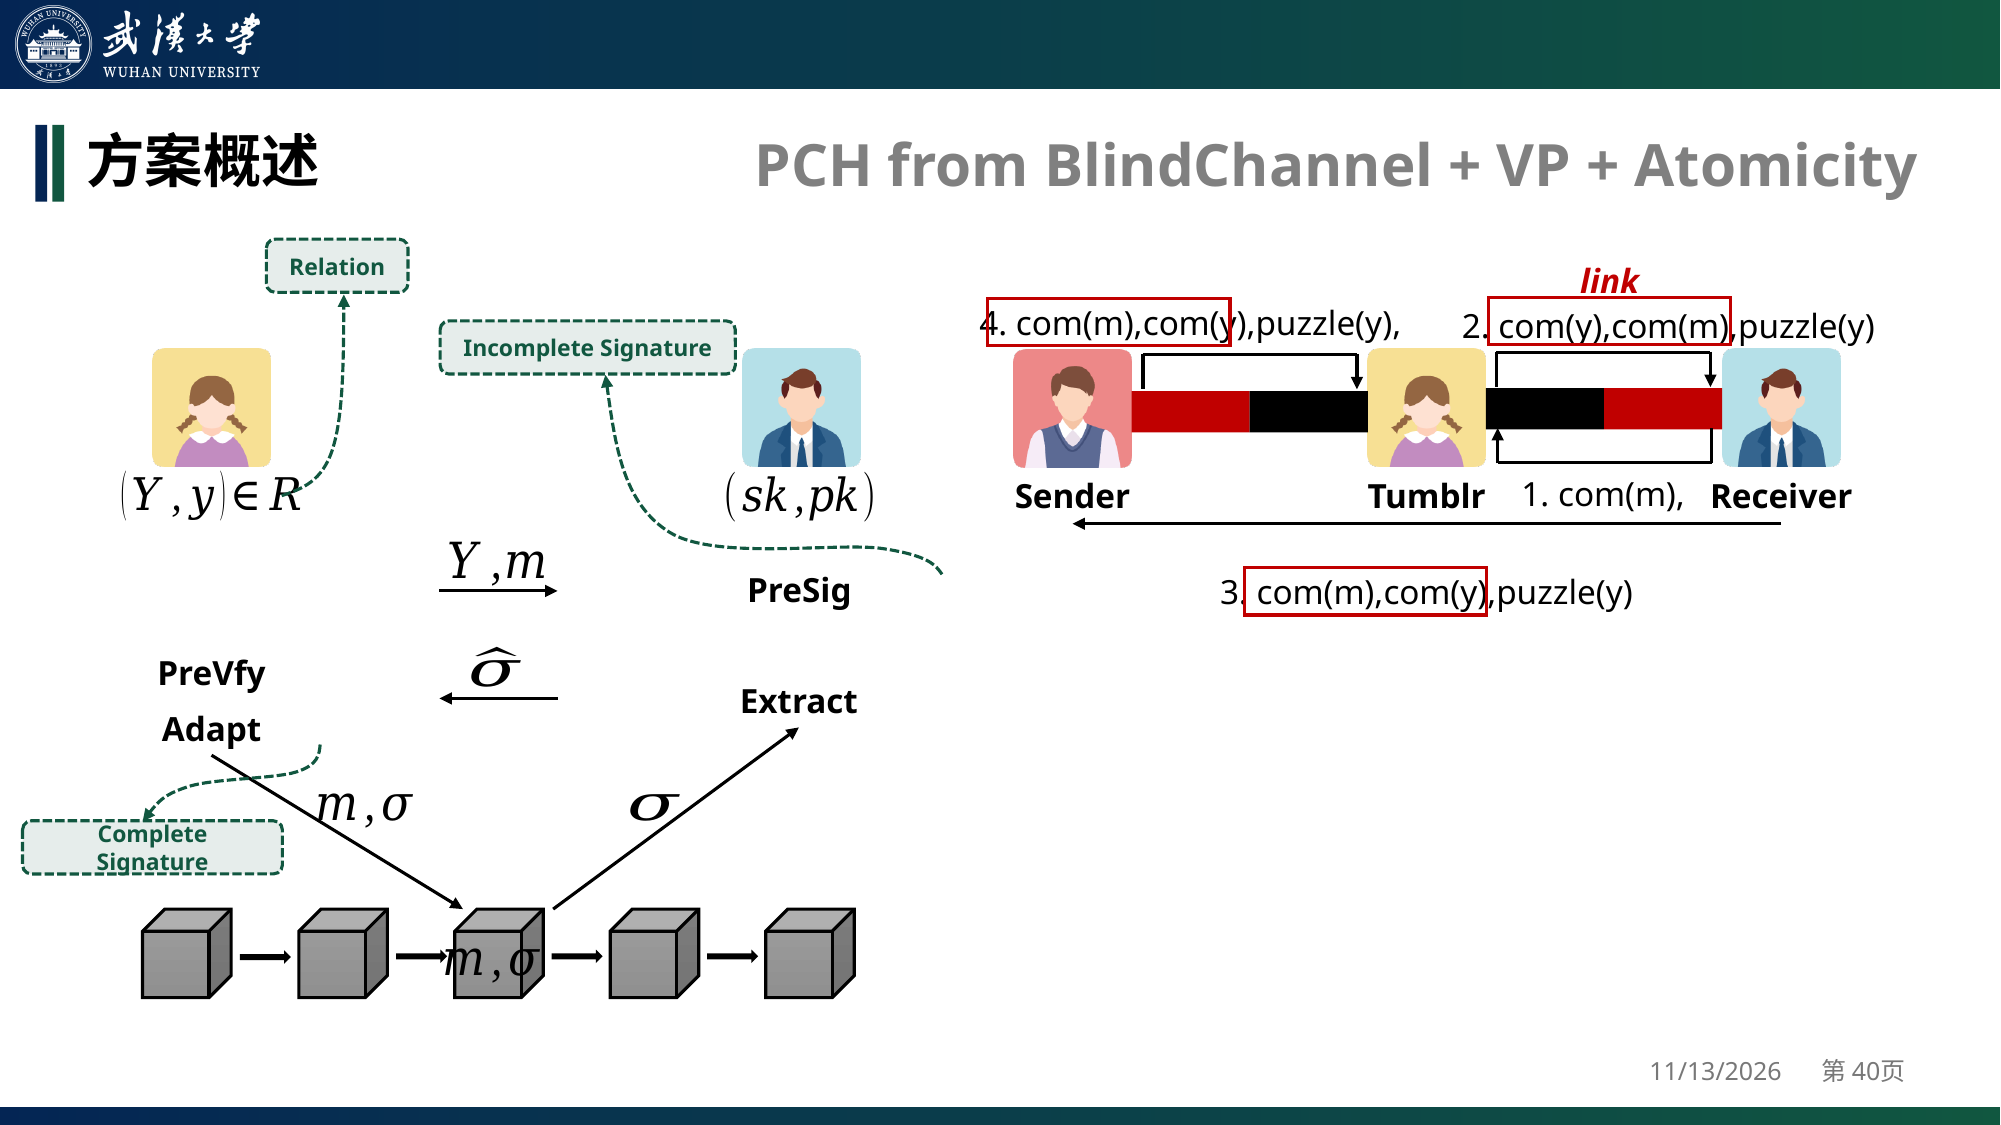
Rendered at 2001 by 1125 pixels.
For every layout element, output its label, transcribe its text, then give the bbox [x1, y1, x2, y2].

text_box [7, 238, 971, 999]
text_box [971, 252, 1905, 620]
picture [15, 5, 260, 83]
title 方案概述 [71, 125, 739, 202]
slide_number 第40页 [1804, 1042, 1923, 1103]
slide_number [1627, 1042, 1804, 1103]
text_box PCH from BlindChannel + VP + Atomicity [739, 120, 1933, 206]
